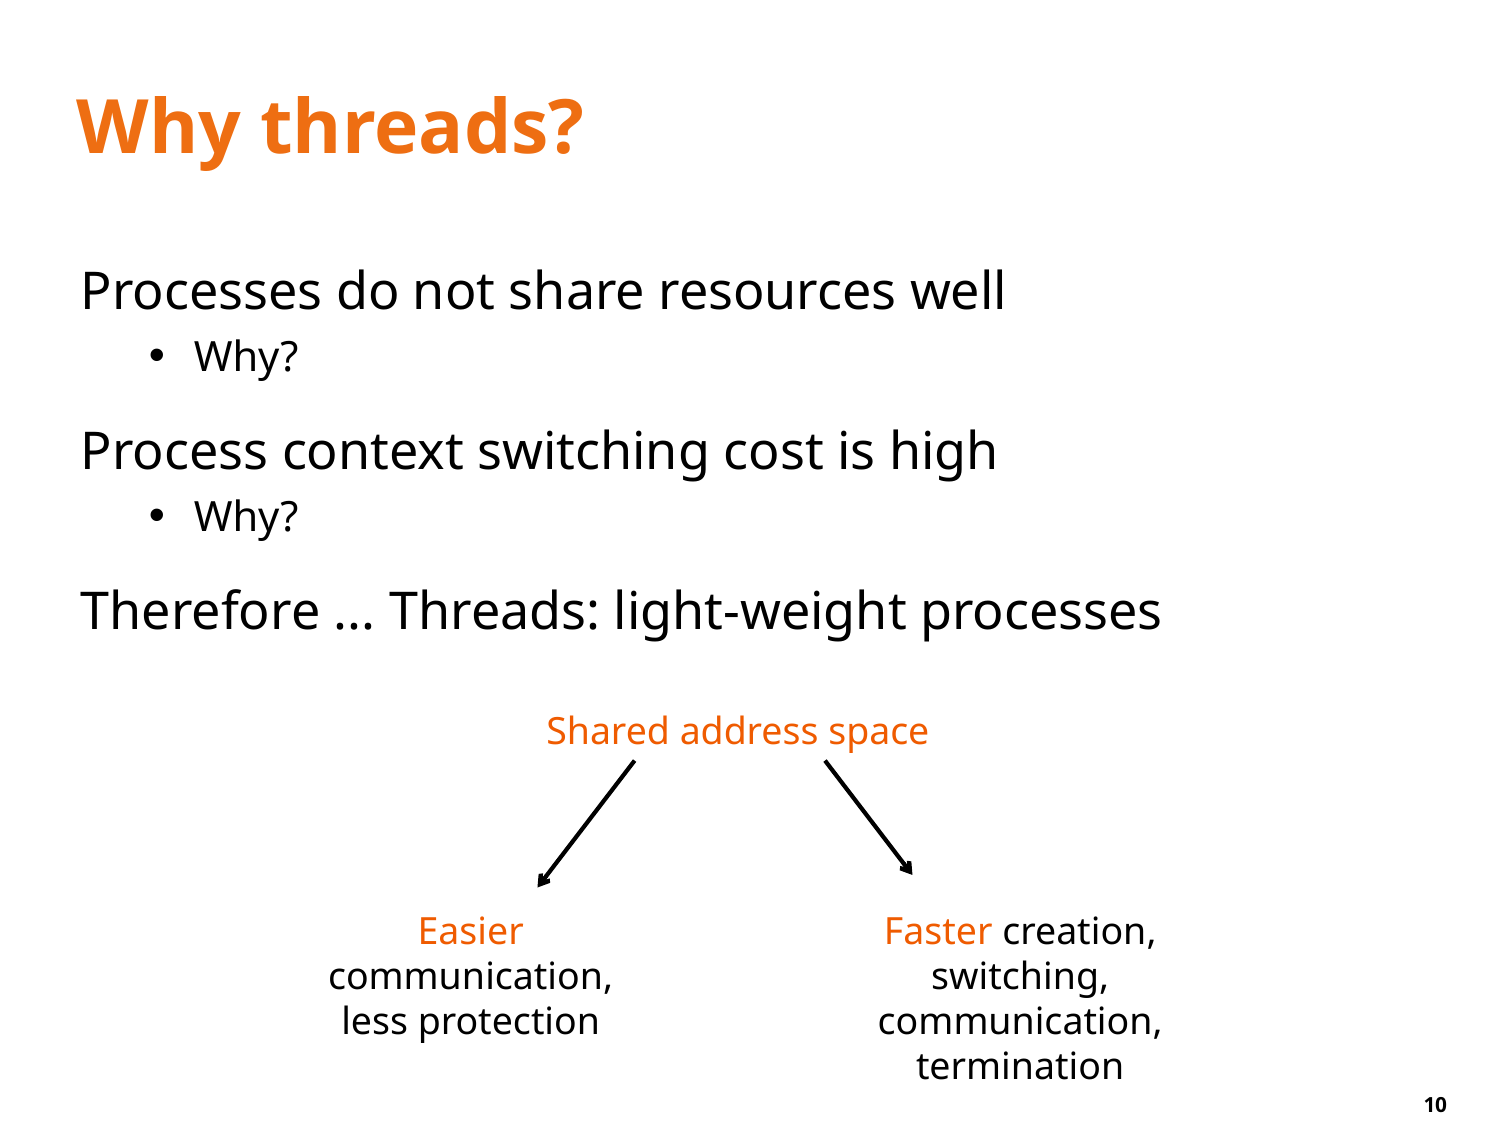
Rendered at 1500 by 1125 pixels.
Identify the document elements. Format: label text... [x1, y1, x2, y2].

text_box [824, 760, 913, 876]
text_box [537, 760, 635, 888]
text_box Faster creation, switching, communication, termination [862, 899, 1178, 1095]
list Processes do not share resources well Why? Process context switching cost is high Why? Therefore ... Threads: light-weight processes [61, 249, 1438, 1063]
text_box Easier communication, less protection [313, 899, 629, 1050]
title Why threads? [61, 60, 1438, 187]
text_box Shared address space [531, 699, 945, 760]
